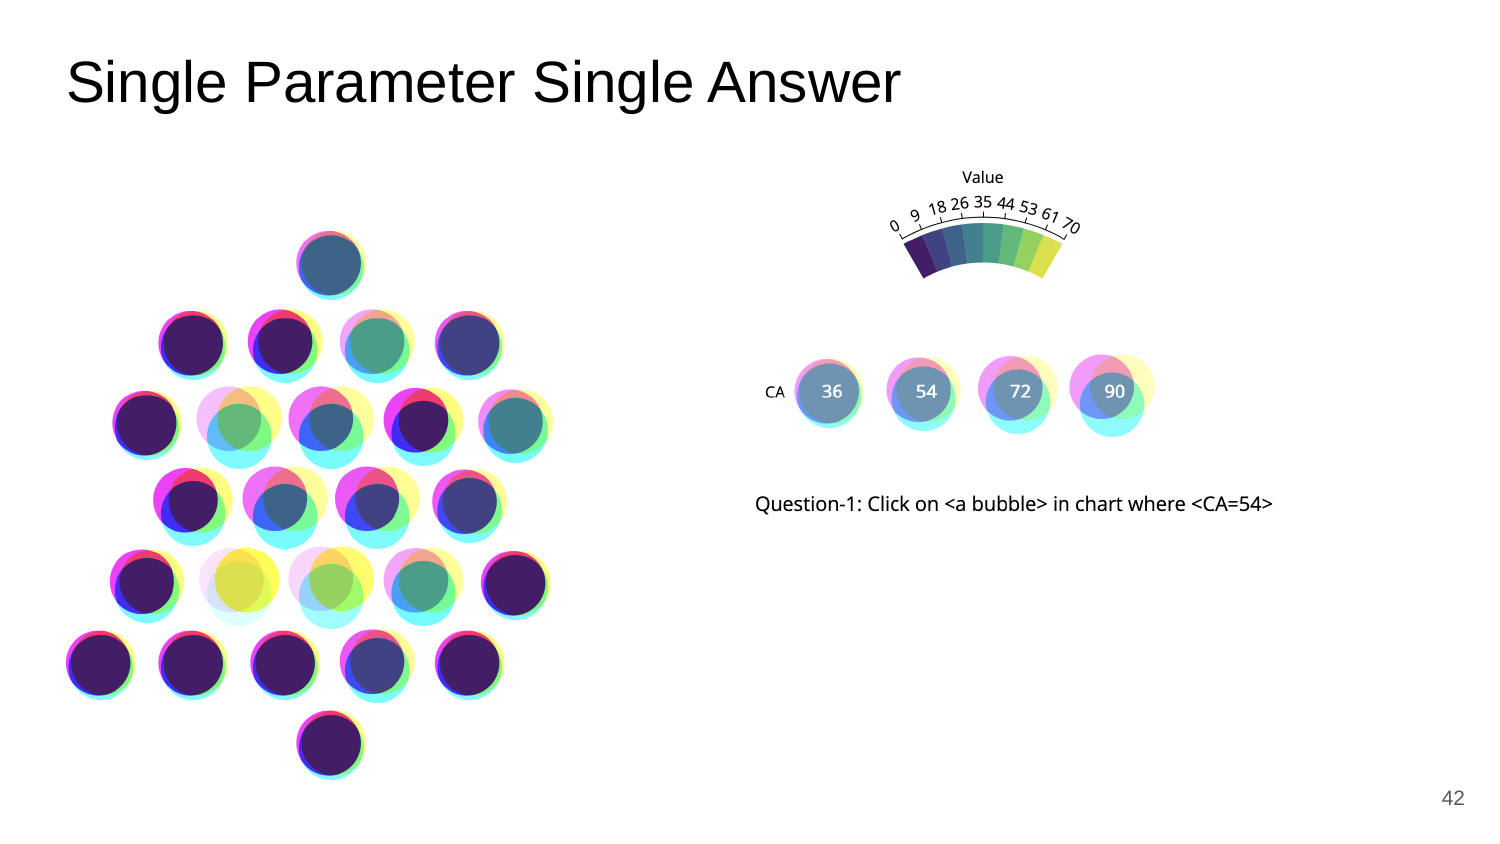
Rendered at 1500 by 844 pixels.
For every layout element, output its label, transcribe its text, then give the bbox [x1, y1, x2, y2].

slide_number 42 [1389, 764, 1480, 830]
title Single Parameter Single Answer [51, 28, 1009, 126]
picture [60, 163, 1285, 787]
